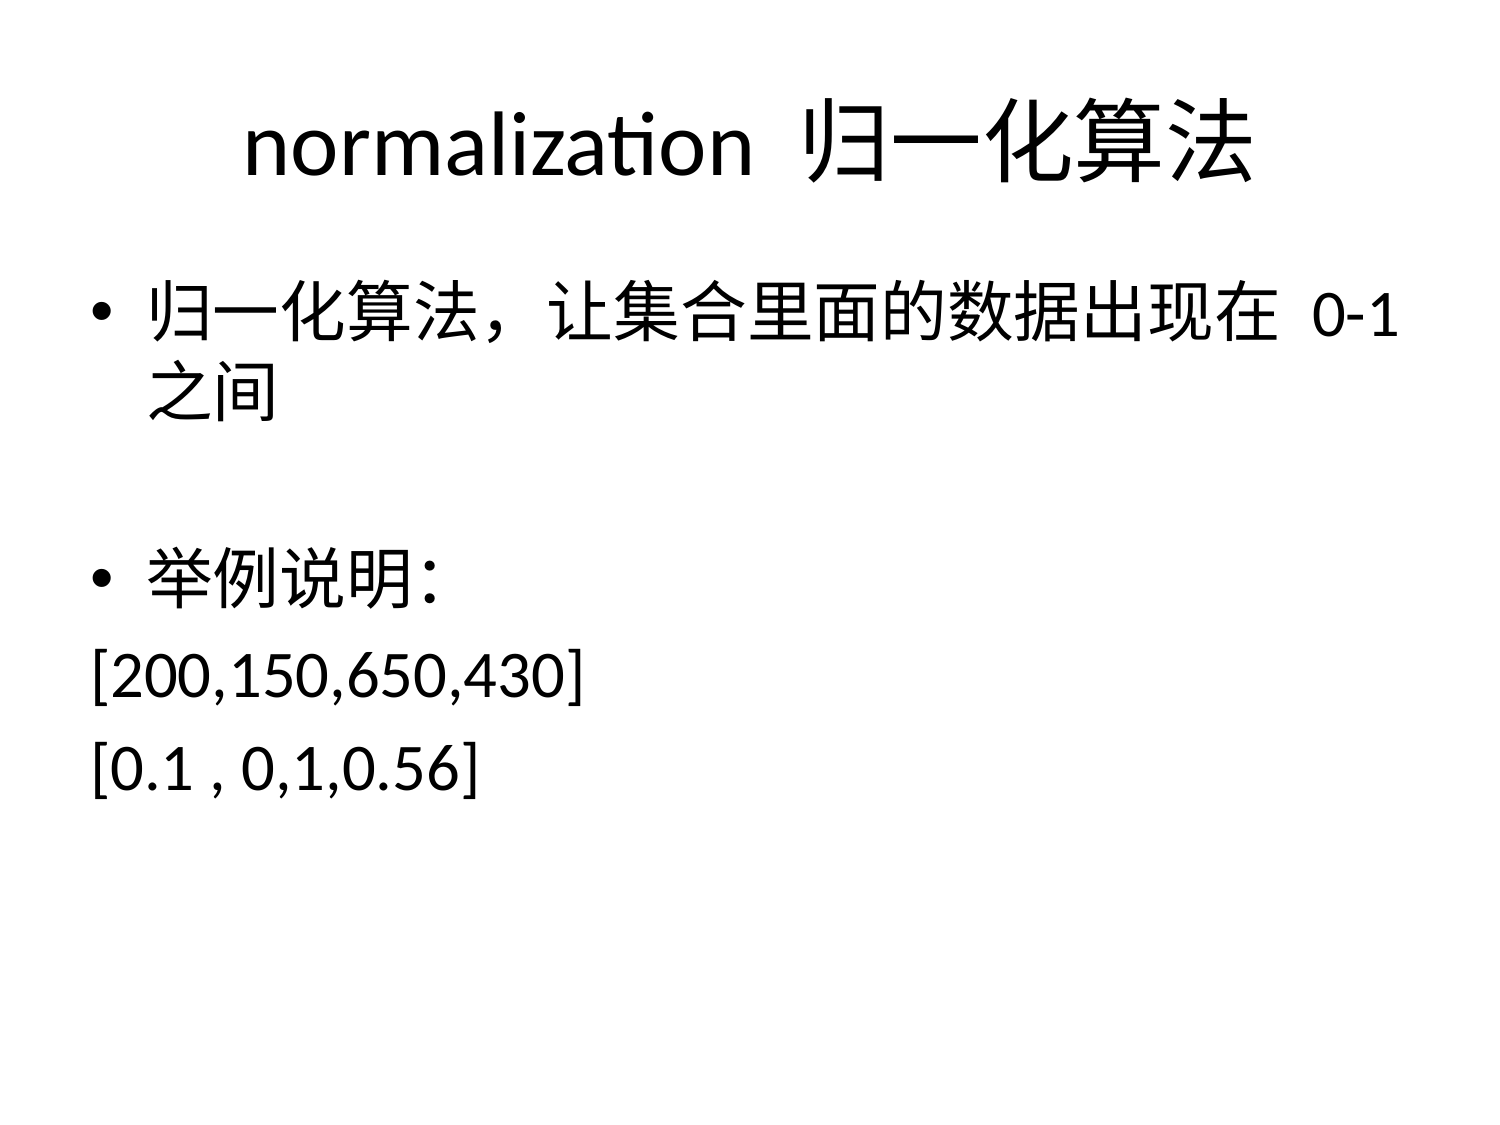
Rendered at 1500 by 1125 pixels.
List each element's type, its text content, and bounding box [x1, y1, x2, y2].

title normalization 归一化算法 [75, 45, 1425, 233]
